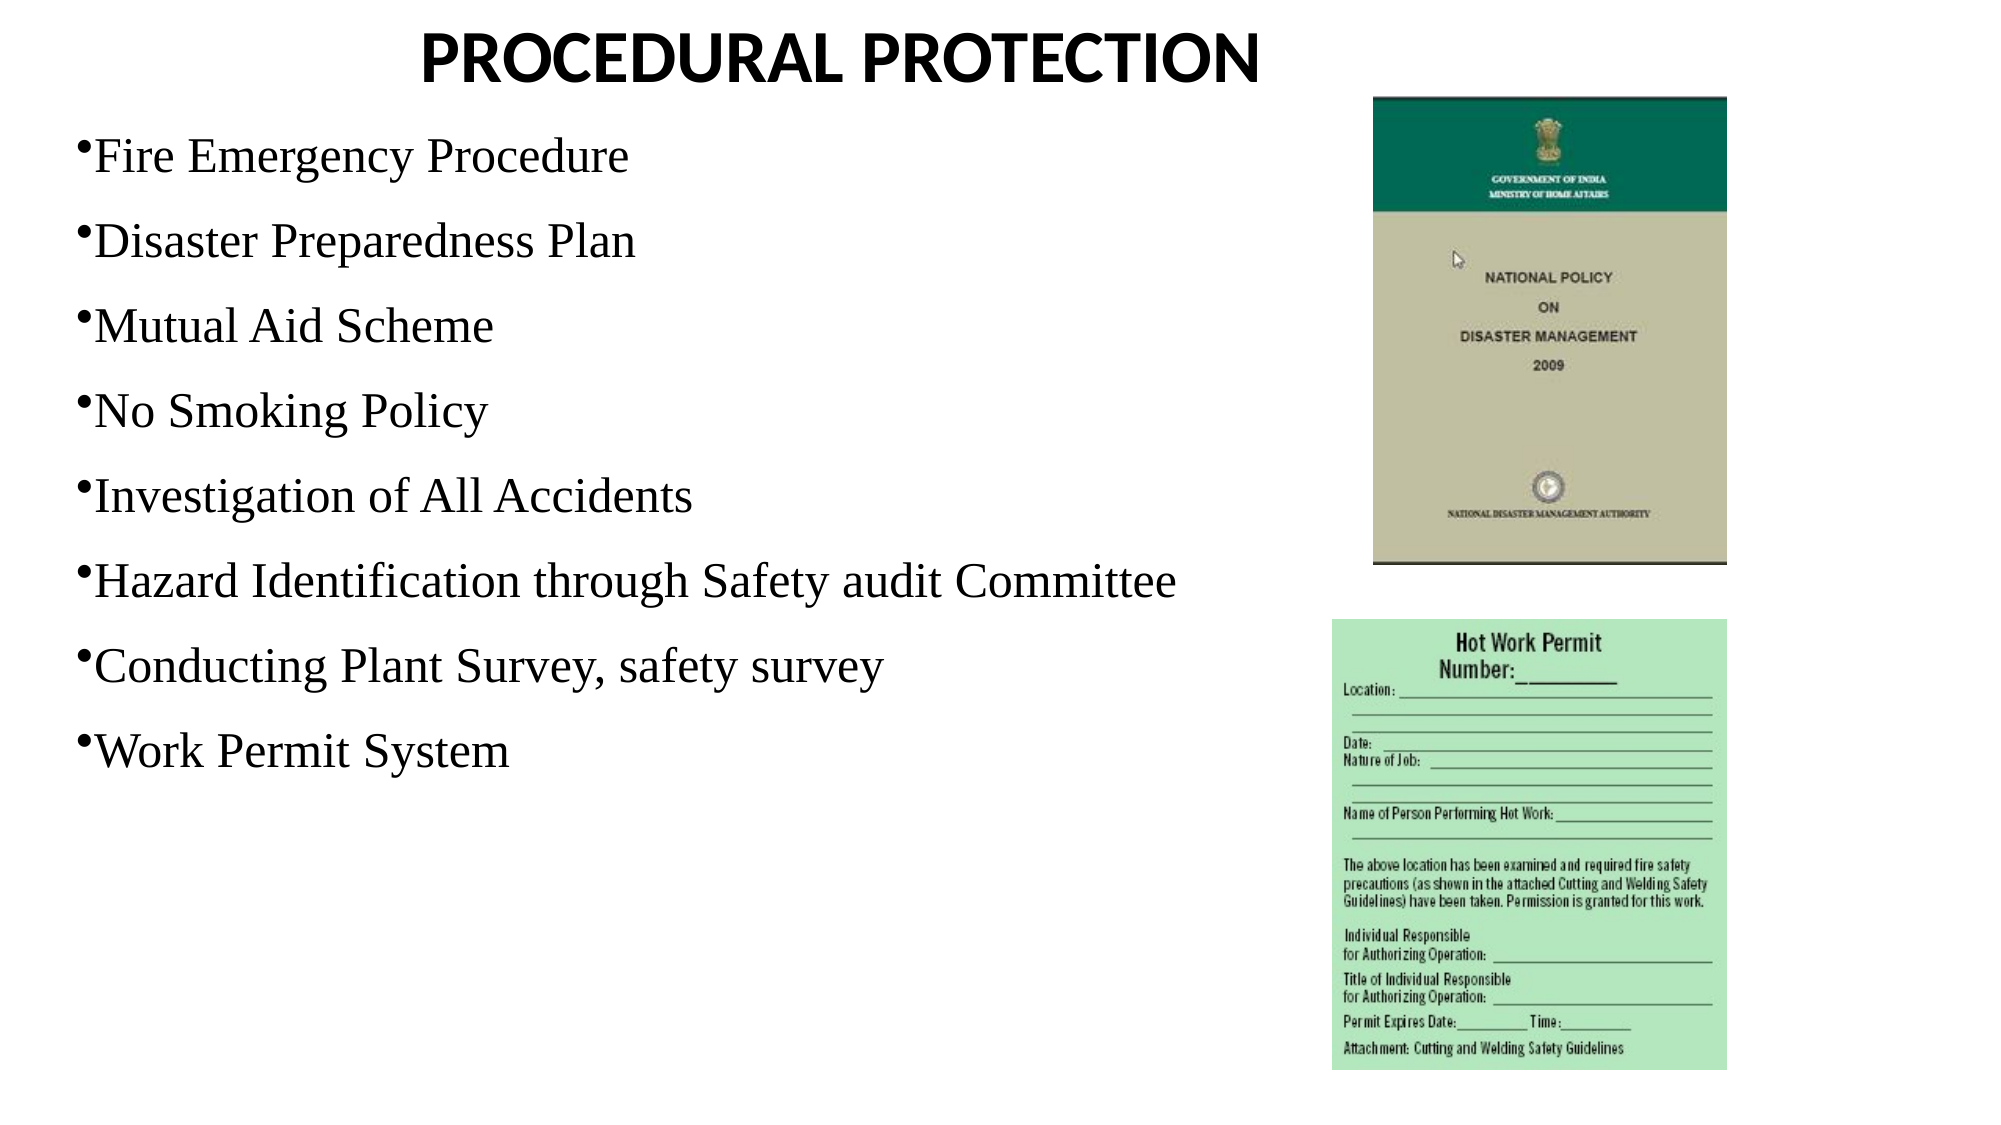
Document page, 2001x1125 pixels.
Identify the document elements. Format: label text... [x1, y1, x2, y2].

picture [1373, 95, 1727, 566]
picture [1332, 618, 1727, 1070]
text_box PROCEDURAL PROTECTION Fire Emergency Procedure Disaster Preparedness Plan Mutual Aid Scheme No Smoking Policy Investigation of All Accidents Hazard Identification through Safety audit Committee Conducting Plant Survey, safety survey Work Permit System [61, 0, 1622, 955]
